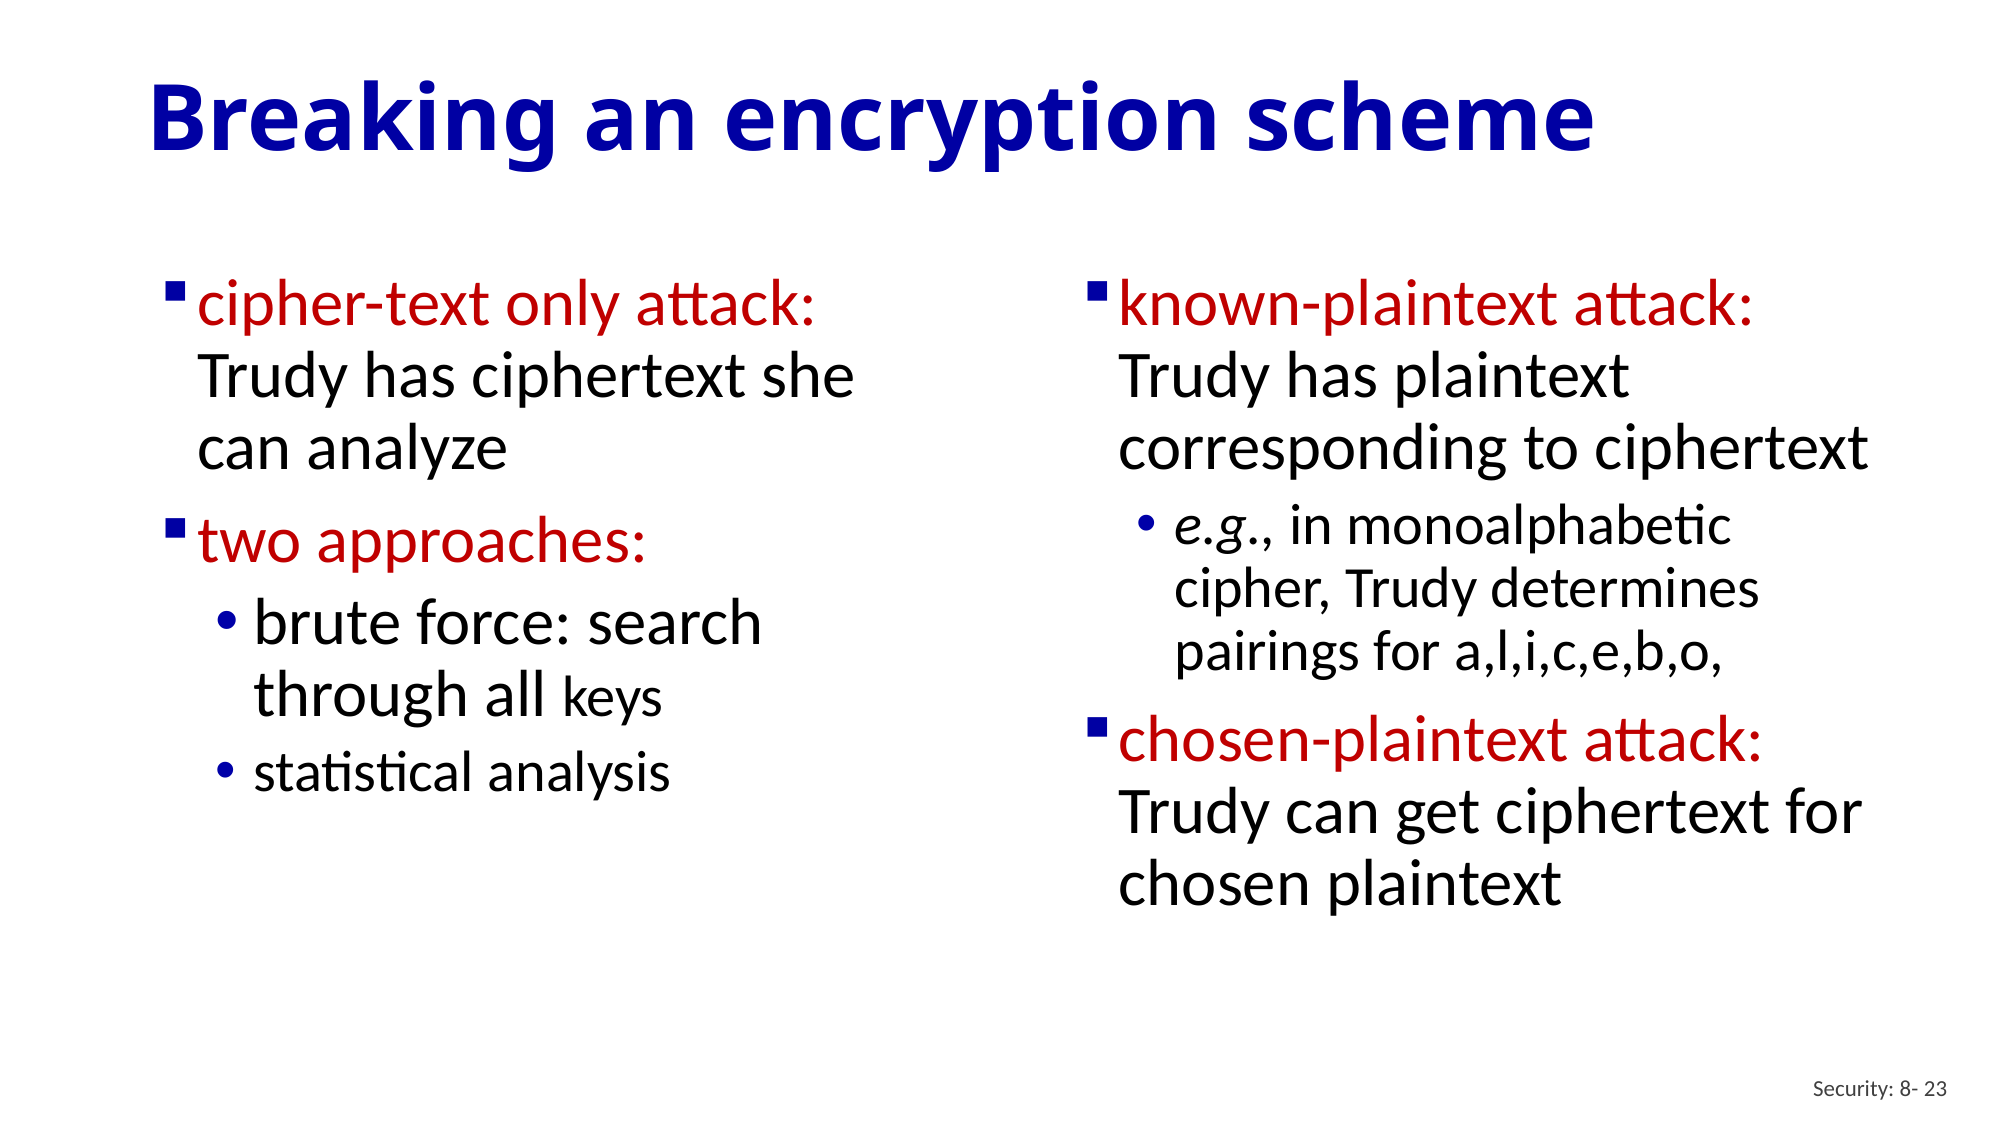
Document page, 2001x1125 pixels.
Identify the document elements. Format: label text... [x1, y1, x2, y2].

text_box cipher-text only attack: Trudy has ciphertext she can analyze two approaches: brute force: search through all keys statistical analysis [124, 260, 946, 1023]
title Breaking an encryption scheme [131, 47, 1856, 195]
text_box known-plaintext attack: Trudy has plaintext corresponding to ciphertext e.g., in monoalphabetic cipher, Trudy determines pairings for a,l,i,c,e,b,o, chosen-plaintext attack: Trudy can get ciphertext for chosen plaintext [1045, 260, 1896, 1023]
slide_number Security: 8- 23 [1512, 1056, 1963, 1117]
